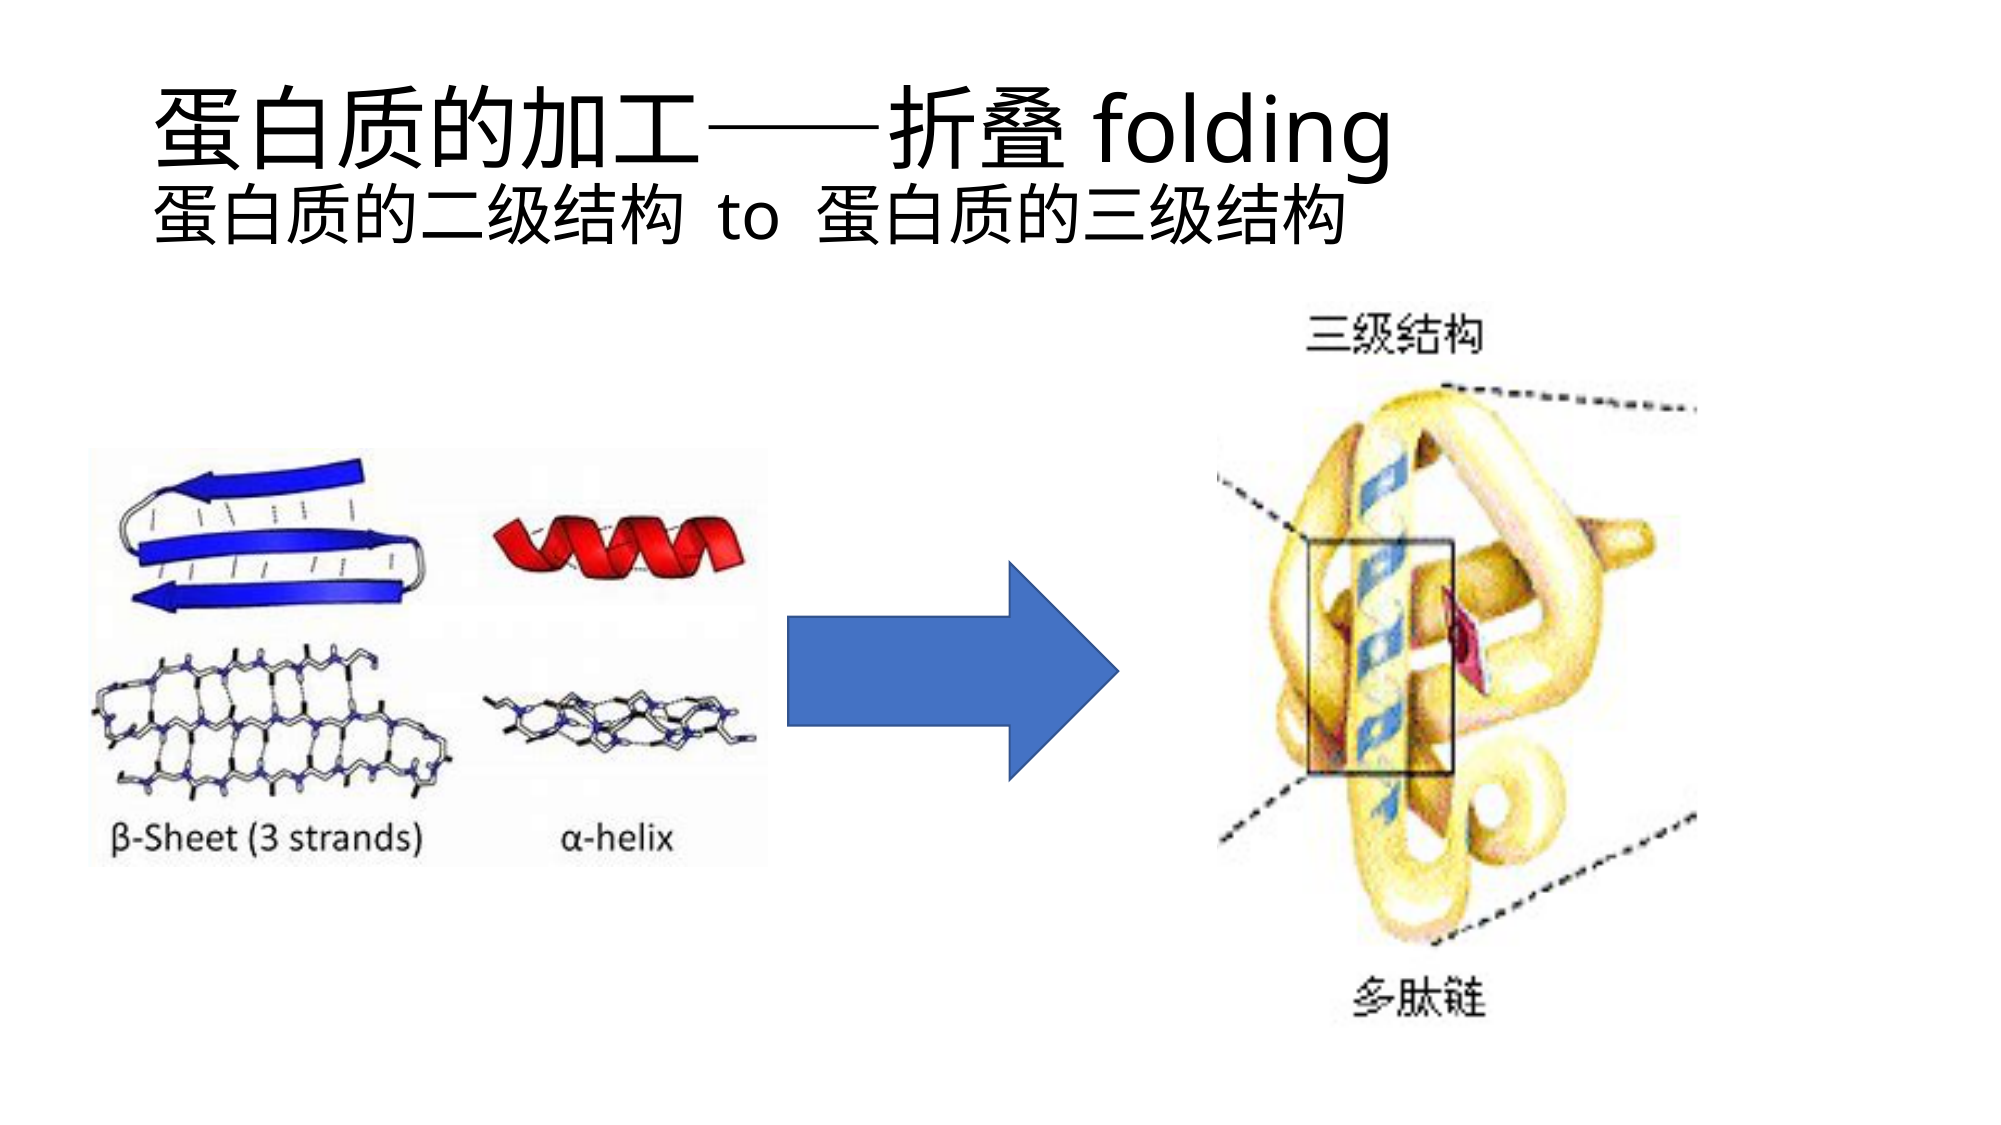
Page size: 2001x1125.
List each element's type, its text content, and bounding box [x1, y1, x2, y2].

picture [1216, 301, 1698, 1041]
picture [88, 448, 768, 867]
text_box [787, 559, 1120, 783]
title 蛋白质的加工——折叠folding 蛋白质的二级结构 to 蛋白质的三级结构 [137, 59, 1863, 278]
